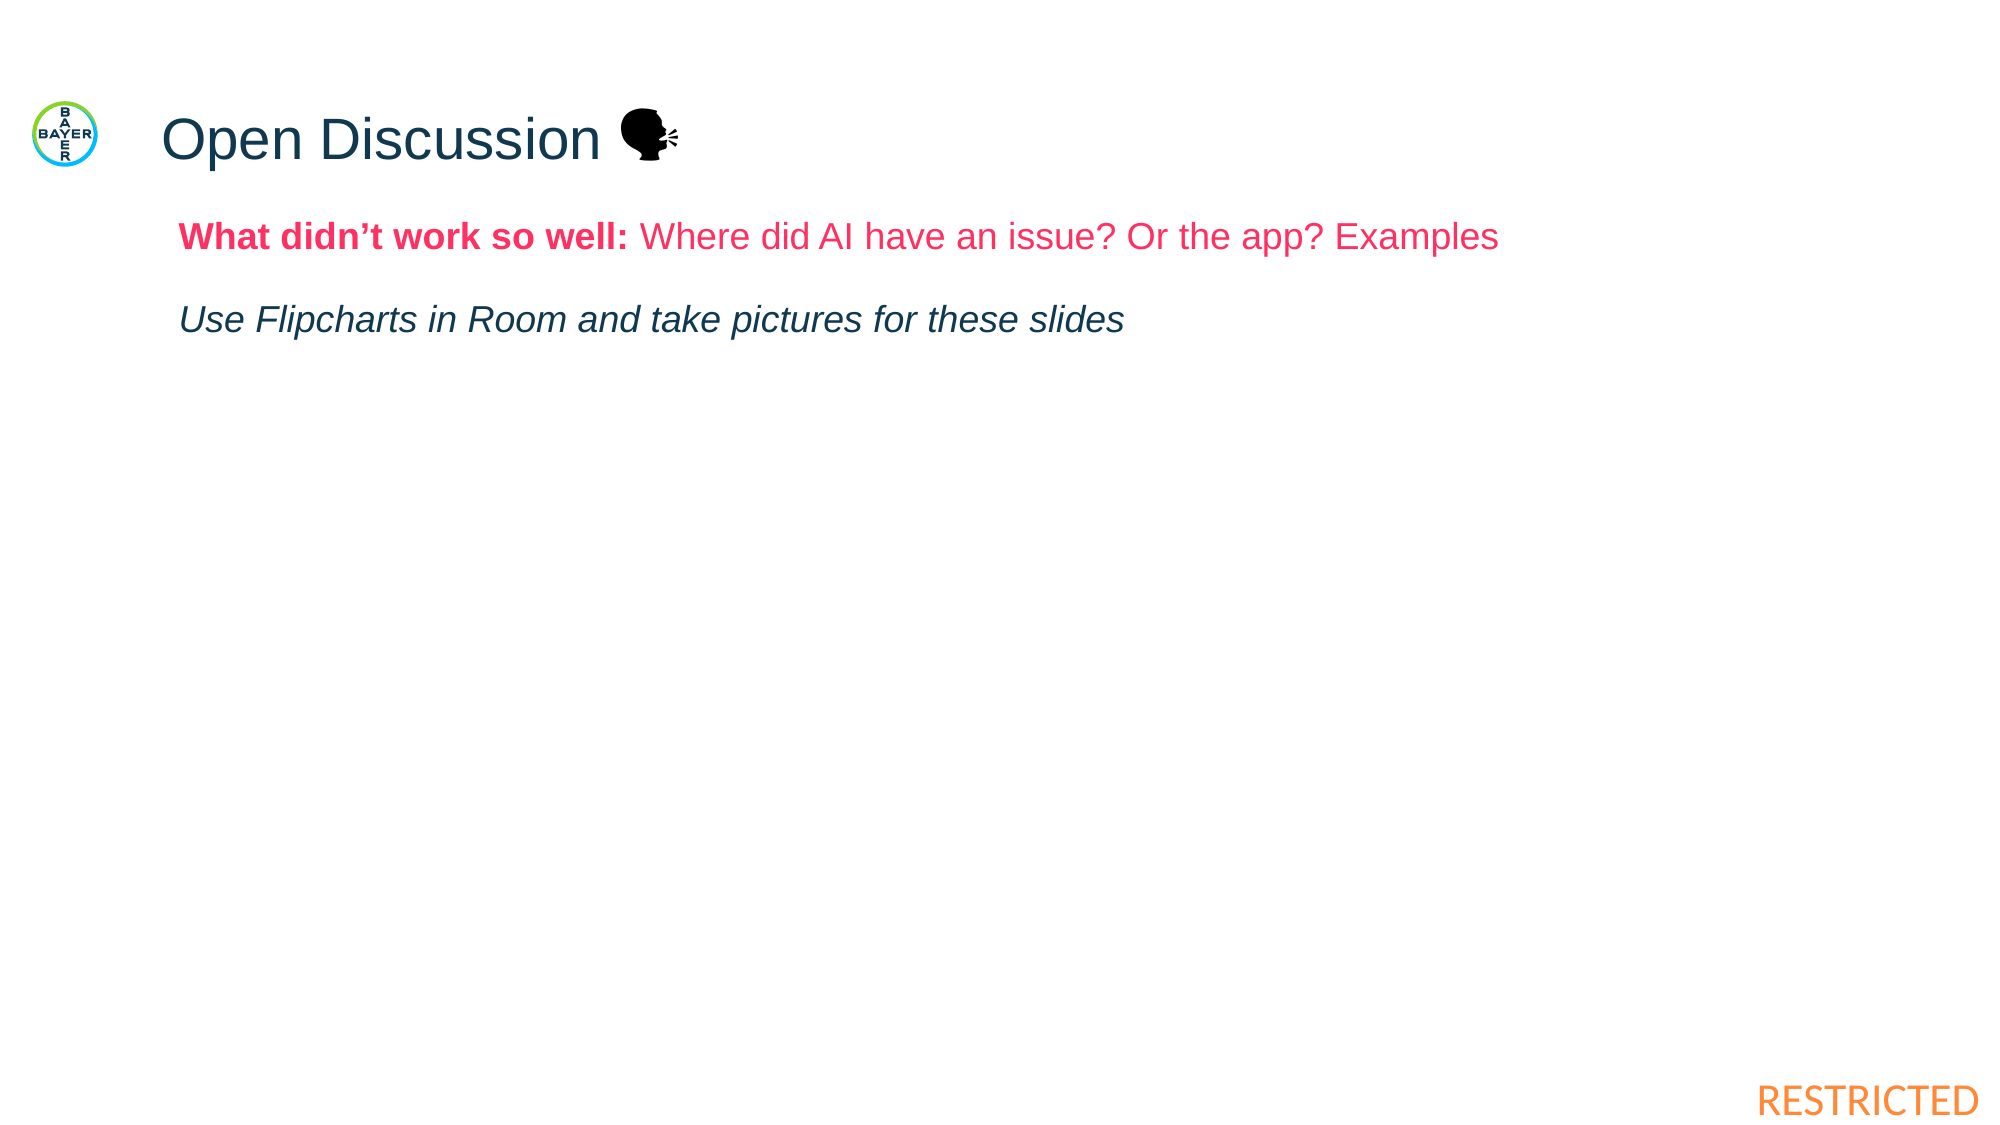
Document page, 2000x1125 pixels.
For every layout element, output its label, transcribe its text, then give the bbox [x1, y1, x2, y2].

text_box What didn’t work so well: Where did AI have an issue? Or the app? Examples Use Flipcharts in Room and take pictures for these slides [178, 212, 2000, 933]
picture [64, 105, 82, 112]
title Open Discussion 🗣 [161, 29, 1933, 172]
